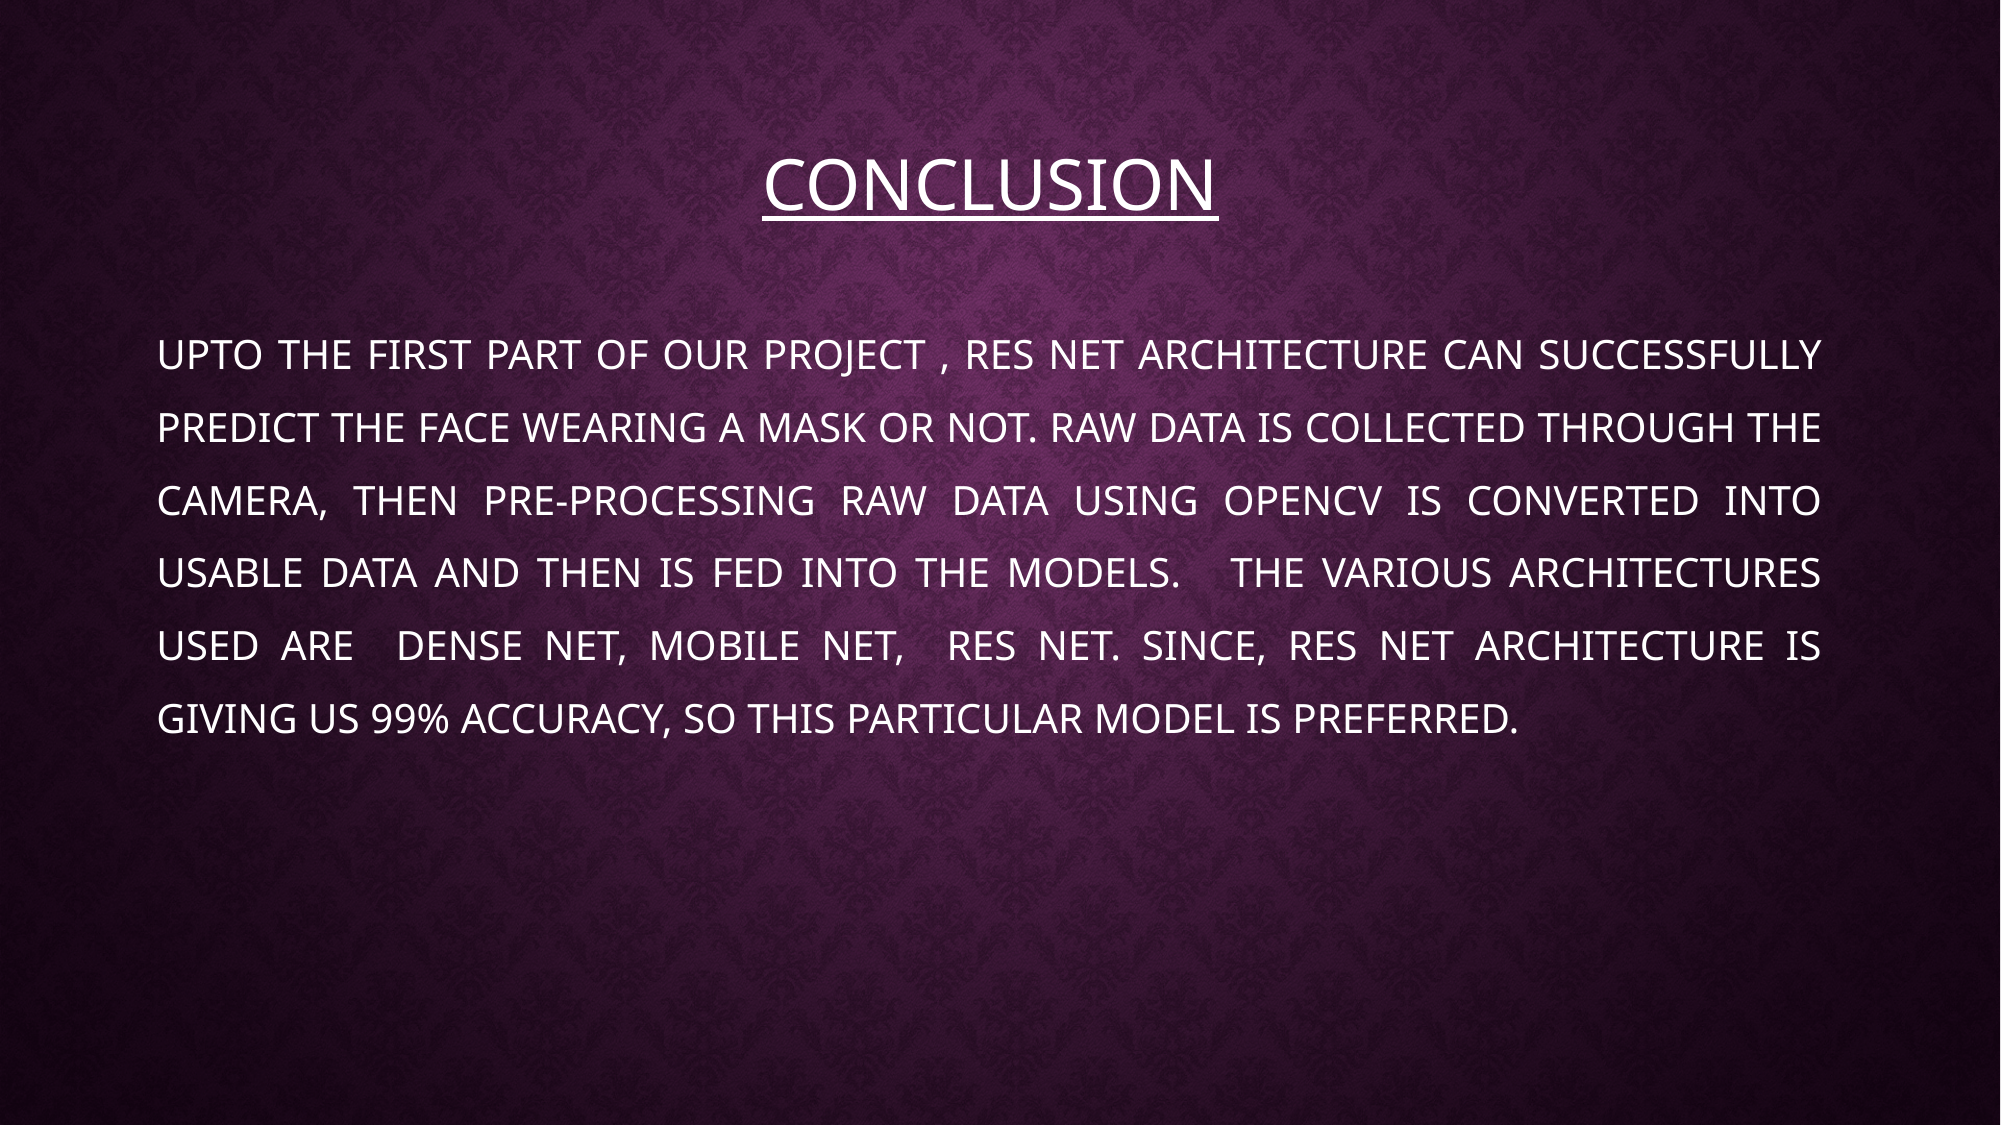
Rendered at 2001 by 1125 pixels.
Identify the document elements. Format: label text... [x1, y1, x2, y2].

title Upto the first part of our project , RES NET Architecture can successfully predict the face wearing a mask or not. Raw Data is collected through the camera, then pre-processing raw data using openCV is converted into usable data and then is fed into the models. The various architectures used are DENSE NET, MOBILE NET, RES NET. Since, RES NET Architecture is giving us 99% accuracy, so this particular model is preferred. [141, 297, 1840, 756]
text_box CONCLUSION [141, 135, 1840, 239]
